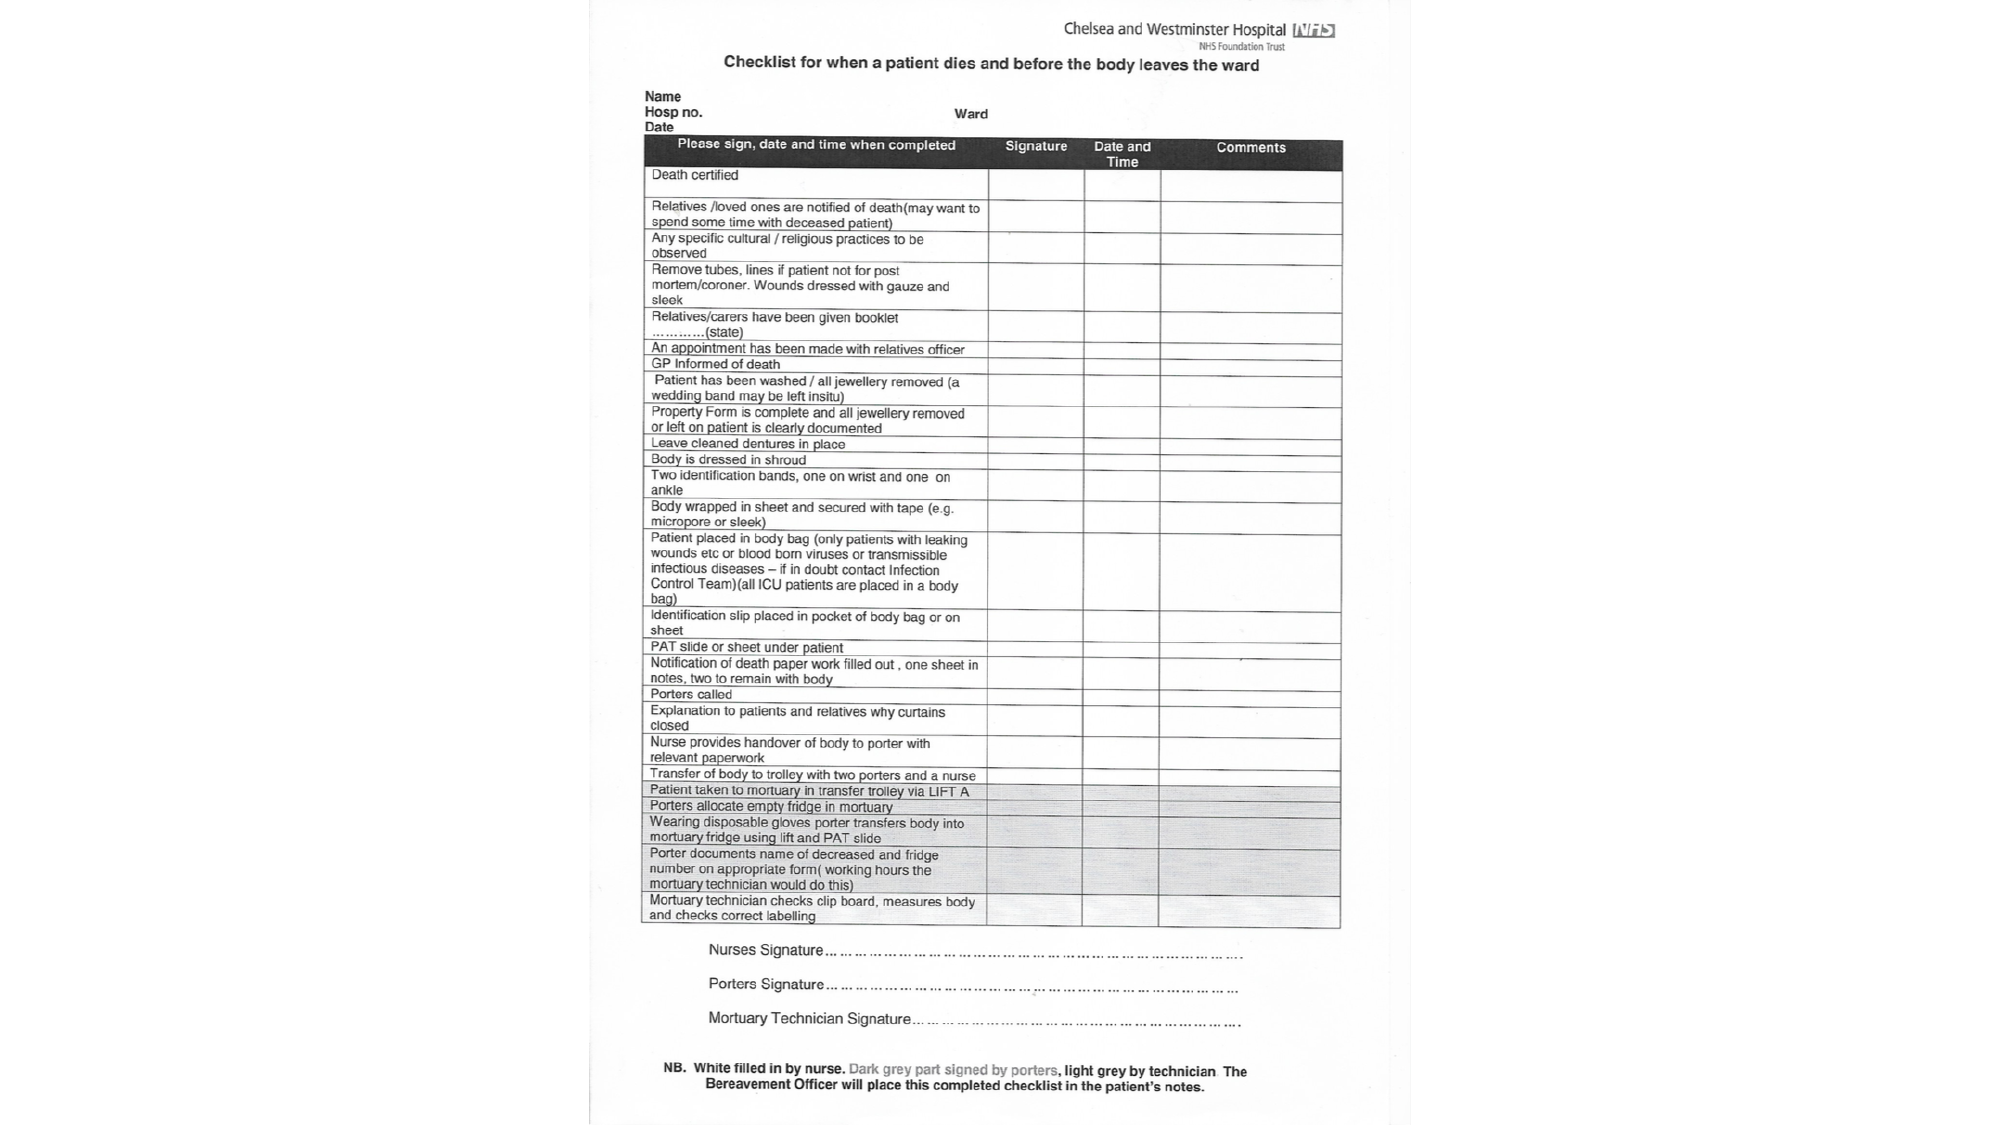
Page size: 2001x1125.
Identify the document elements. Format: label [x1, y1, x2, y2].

picture [588, 0, 1411, 1125]
